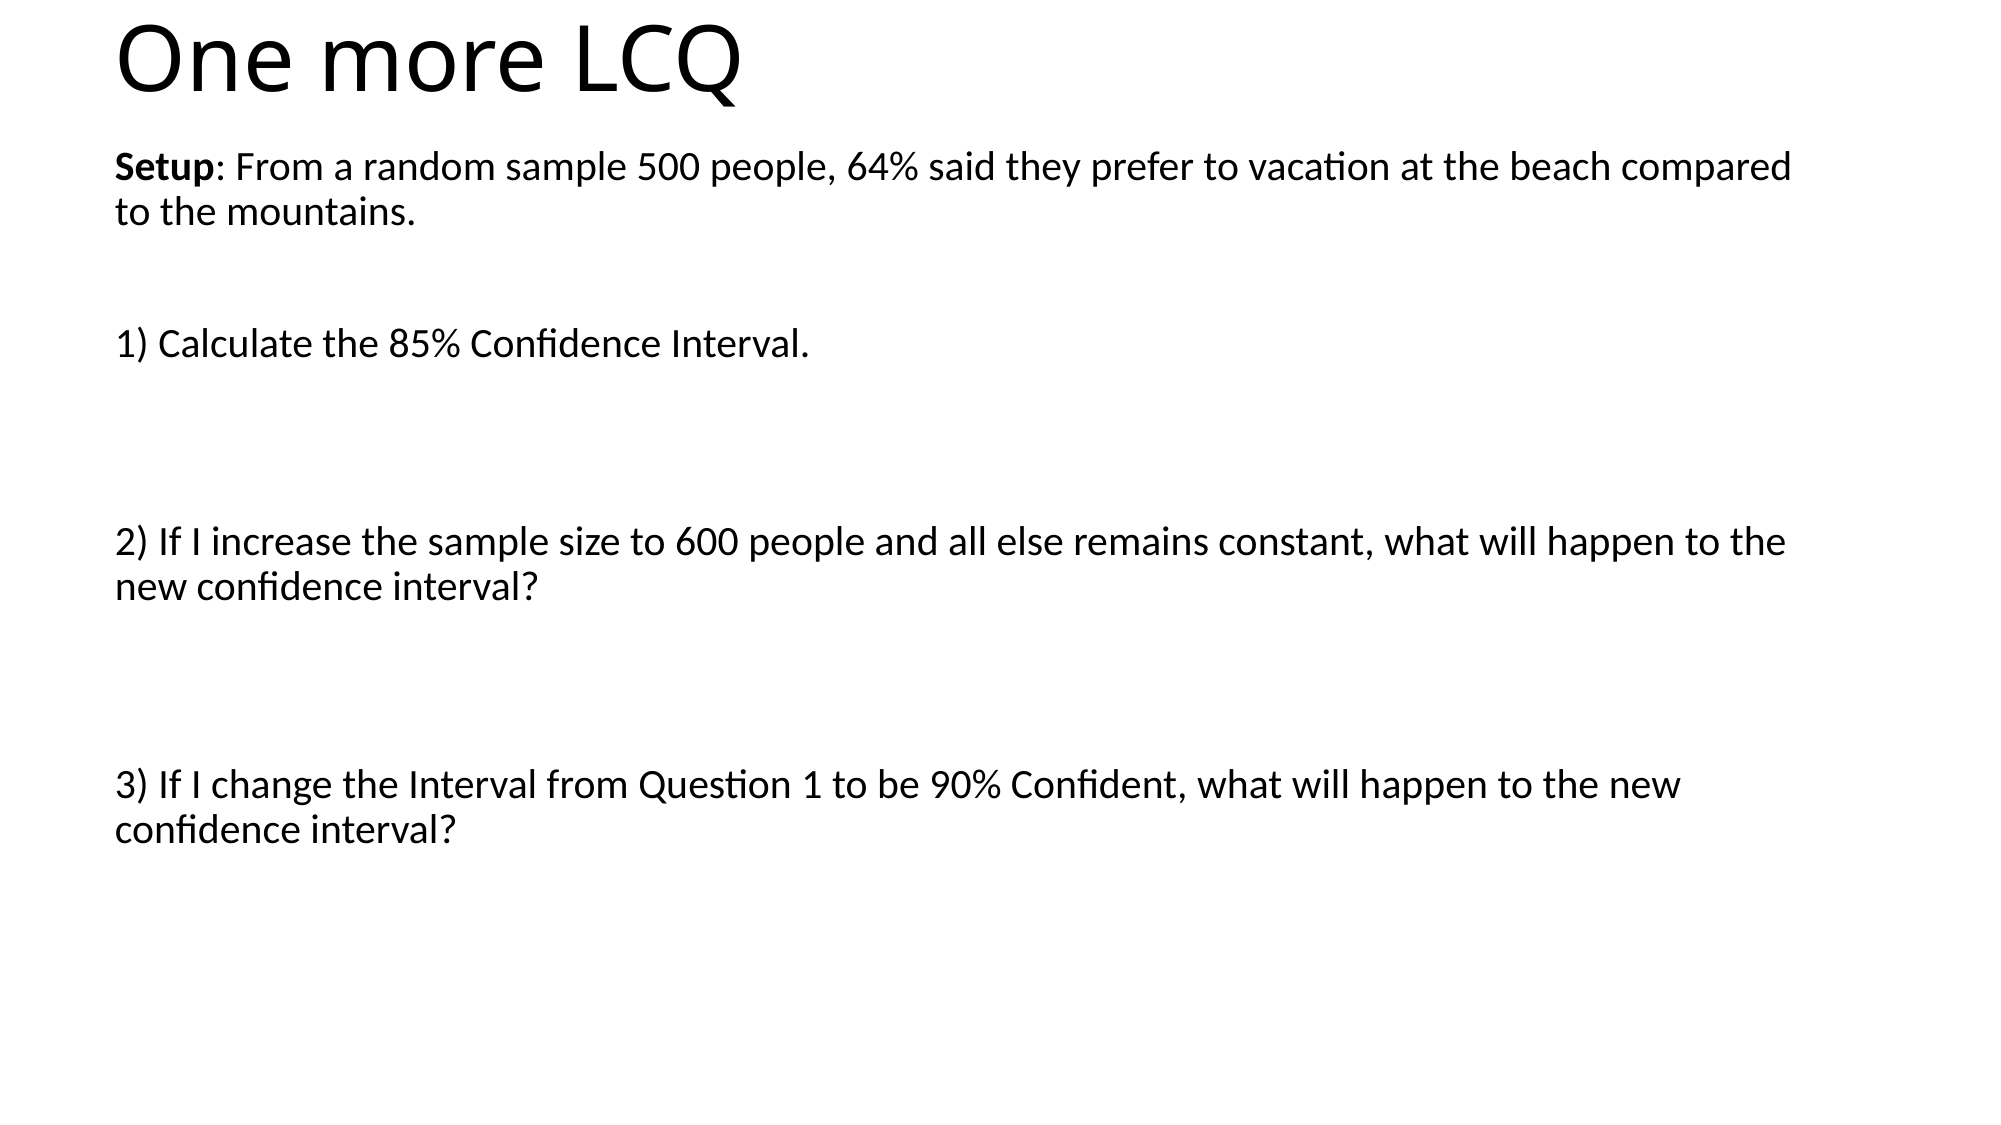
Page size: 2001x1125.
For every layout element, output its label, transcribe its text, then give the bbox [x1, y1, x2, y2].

list Setup: From a random sample 500 people, 64% said they prefer to vacation at the beach compared to the mountains. 1) Calculate the 85% Confidence Interval. 2) If I increase the sample size to 600 people and all else remains constant, what will happen to the new confidence interval? 3) If I change the Interval from Question 1 to be 90% Confident, what will happen to the new confidence interval? [99, 137, 1825, 1090]
title One more LCQ [99, 0, 1825, 137]
